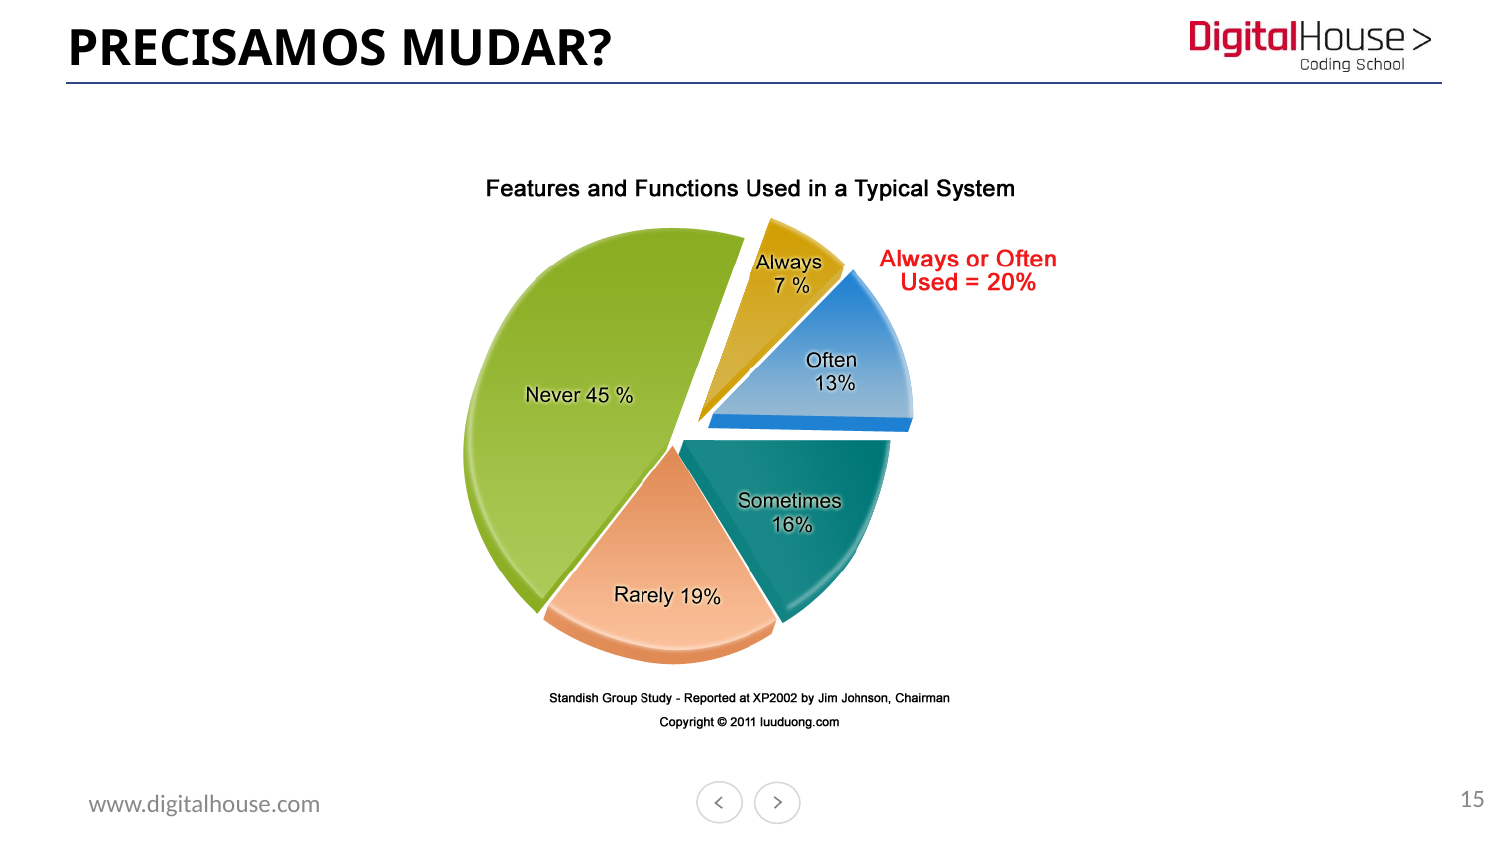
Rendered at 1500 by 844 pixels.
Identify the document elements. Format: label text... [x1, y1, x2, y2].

picture [1397, 21, 1431, 72]
text_box PRECISAMOS MUDAR? [52, 0, 1397, 94]
slide_number 15 [1149, 774, 1500, 820]
picture [428, 164, 1072, 776]
